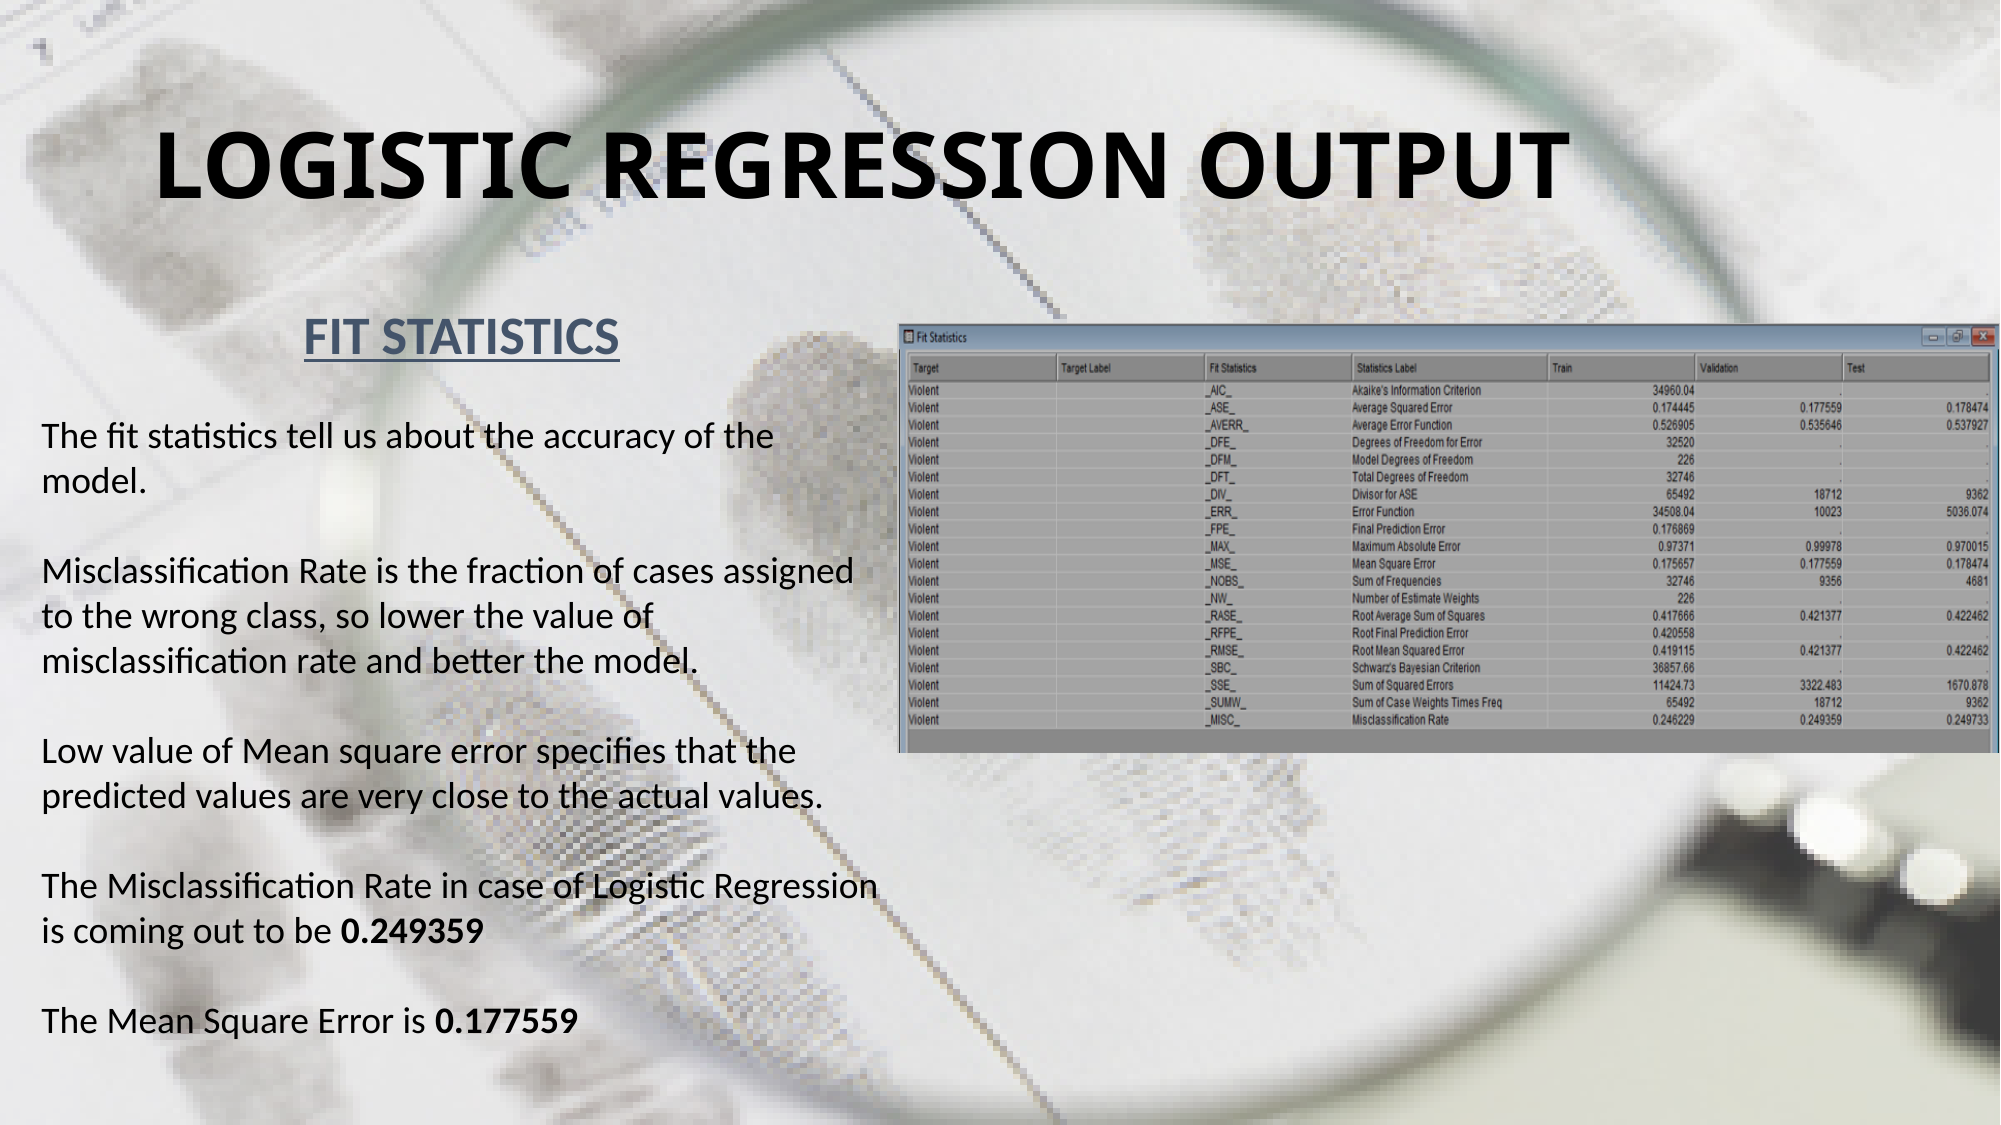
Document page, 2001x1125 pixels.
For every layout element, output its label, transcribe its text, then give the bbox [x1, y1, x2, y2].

title LOGISTIC REGRESSION OUTPUT [137, 59, 1863, 278]
list From the effects plot window we can see greater the absolute value of variable, the more important that variable is to the regression model. In the data set most important variables and thus significant predictor variables are Census_Tract_2000, Zone_Beat, Month, Longitude, Latitude, Dc_Dist. [0, 0, 2000, 1125]
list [897, 323, 2000, 753]
text_box FIT STATISTICS The fit statistics tell us about the accuracy of the model. Misclassification Rate is the fraction of cases assigned to the wrong class, so lower the value of misclassification rate and better the model. Low value of Mean square error specifies that the predicted values are very close to the actual values. The Misclassification Rate in case of Logistic Regression is coming out to be 0.249359 The Mean Square Error is 0.177559 [26, 293, 898, 1049]
